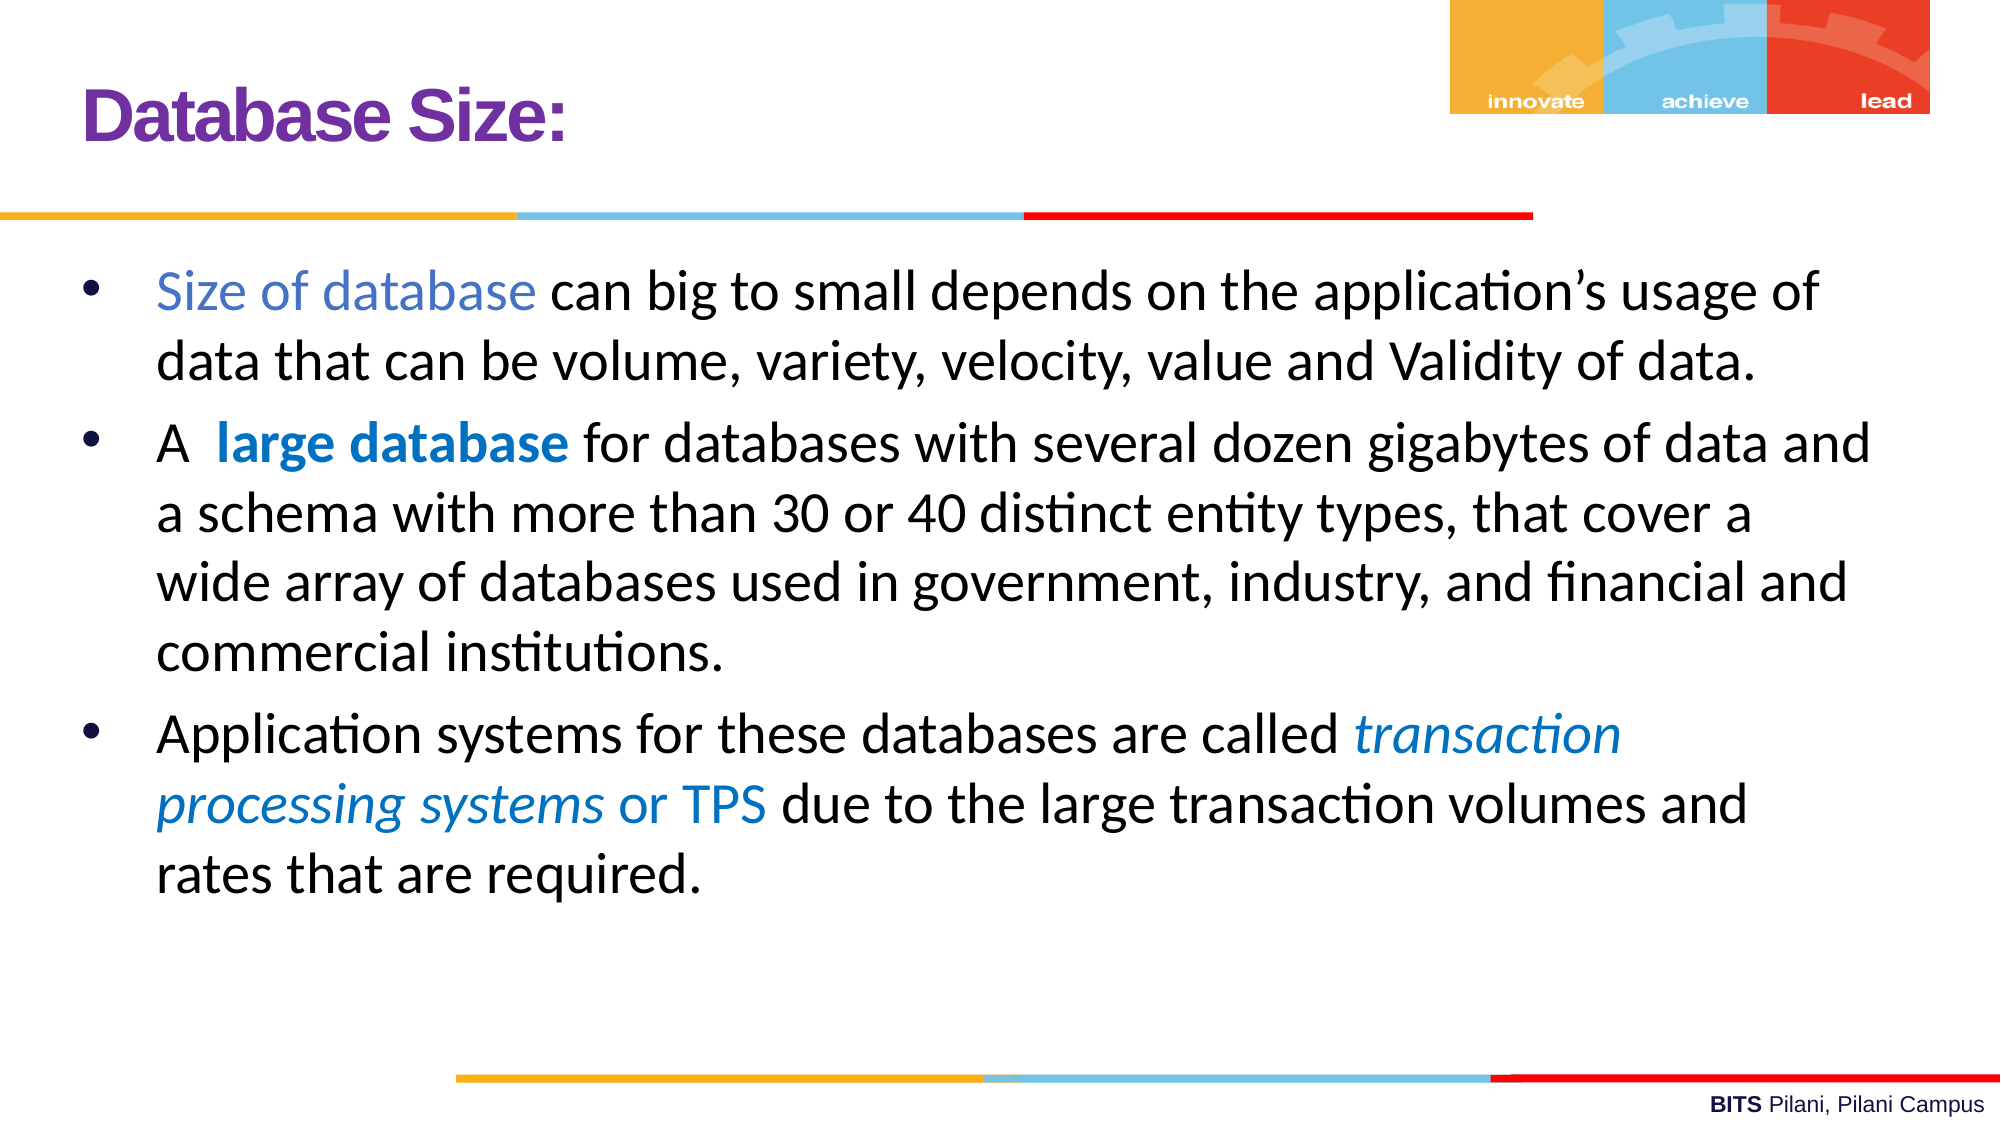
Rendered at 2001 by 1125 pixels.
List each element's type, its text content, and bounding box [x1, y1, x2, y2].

list Database Size: [66, 24, 1450, 213]
list Size of database can big to small depends on the application’s usage of data that can be volume, variety, velocity, value and Validity of data. A large database for databases with several dozen gigabytes of data and a schema with more than 30 or 40 distinct entity types, that cover a wide array of databases used in government, industry, and financial and commercial institutions. Application systems for these databases are called transaction processing systems or TPS due to the large transaction volumes and rates that are required. [66, 245, 1896, 972]
picture [1449, 0, 1930, 114]
